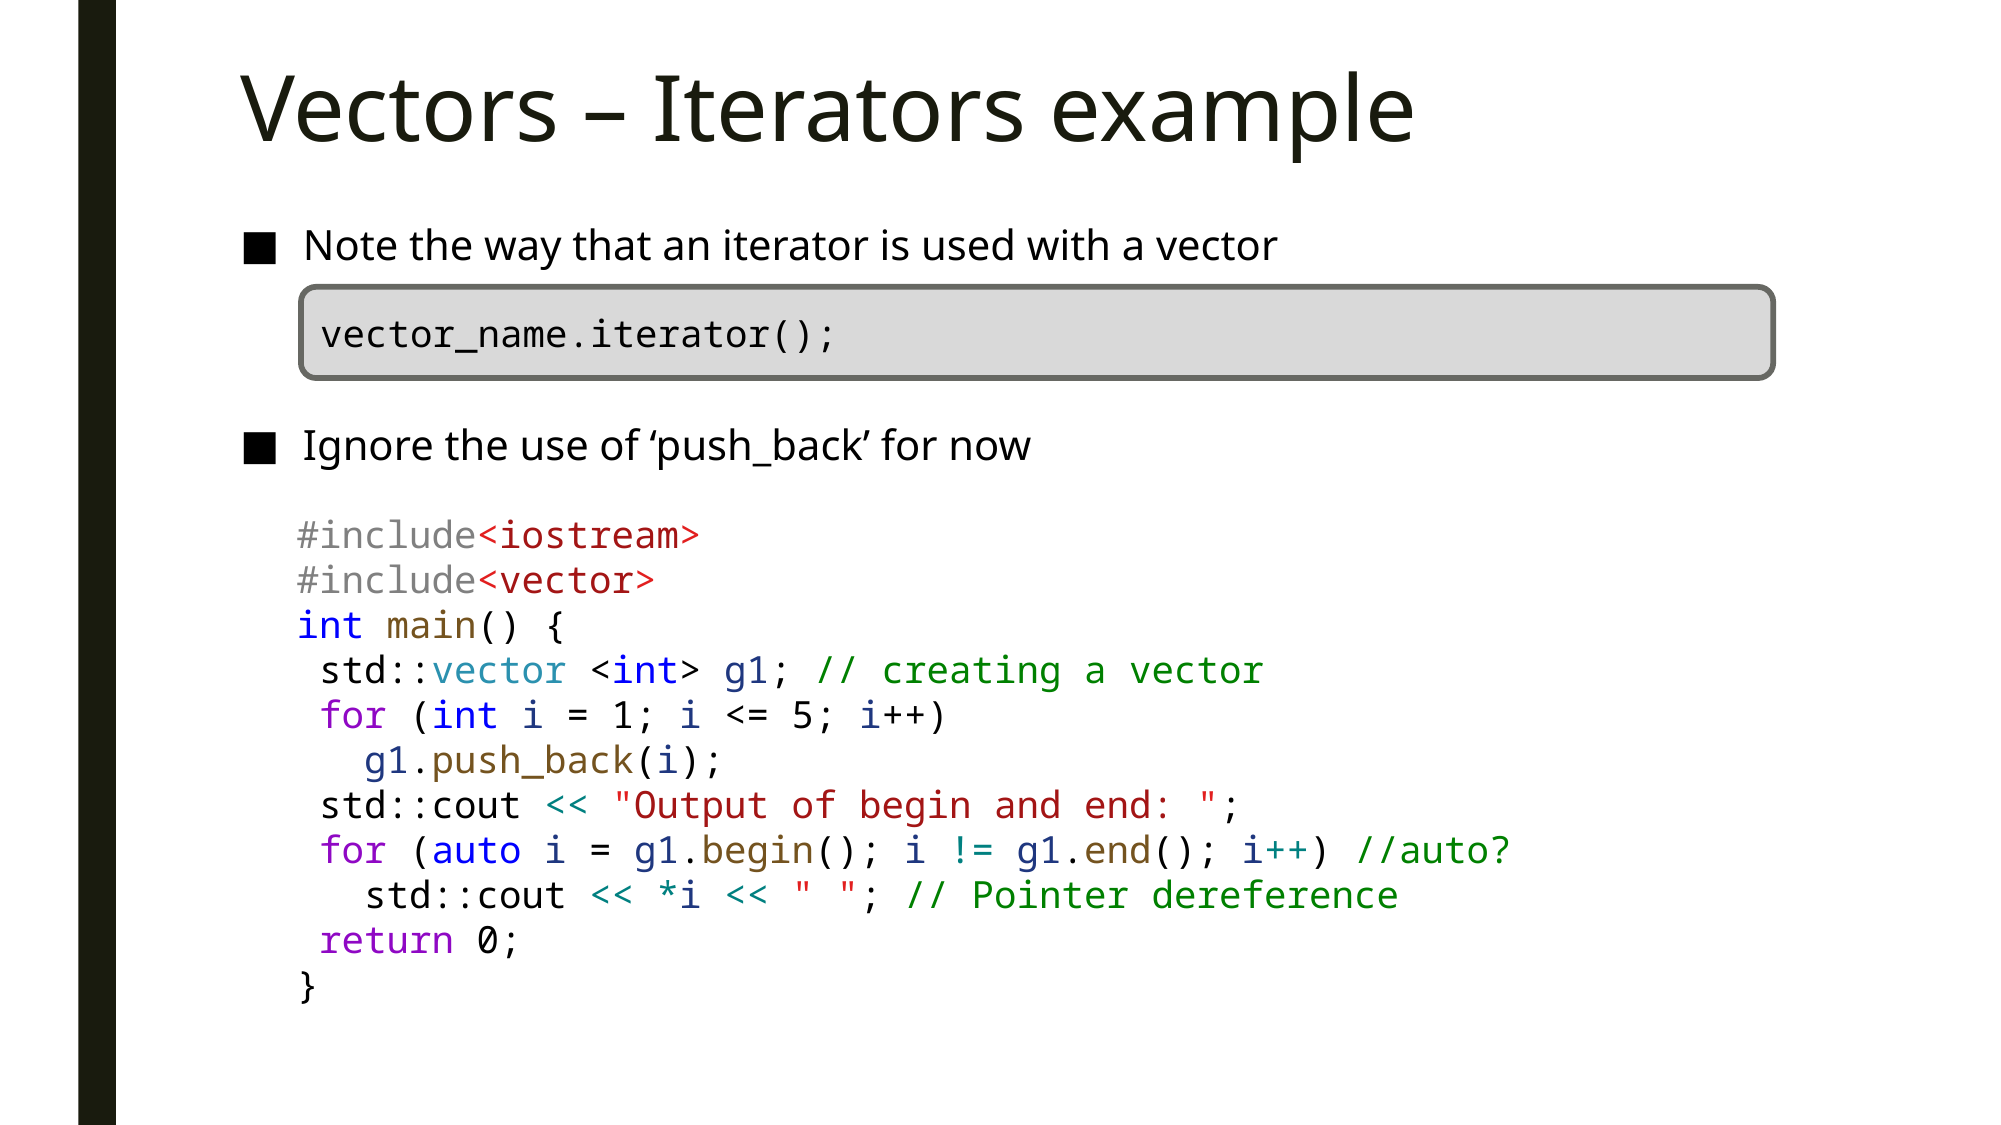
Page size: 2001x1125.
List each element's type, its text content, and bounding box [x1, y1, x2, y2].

text_box #include<iostream> #include<vector> int main() { std::vector <int> g1; // creating a vector for (int i = 1; i <= 5; i++) g1.push_back(i); std::cout << "Output of begin and end: "; for (auto i = g1.begin(); i != g1.end(); i++) //auto? std::cout << *i << " "; // Pointer dereference return 0; } [281, 503, 1793, 1014]
text_box vector_name.iterator(); [298, 283, 1777, 381]
title Vectors – Iterators example [225, 55, 1800, 186]
list Note the way that an iterator is used with a vector Ignore the use of ‘push_back’ for now [225, 186, 1800, 863]
